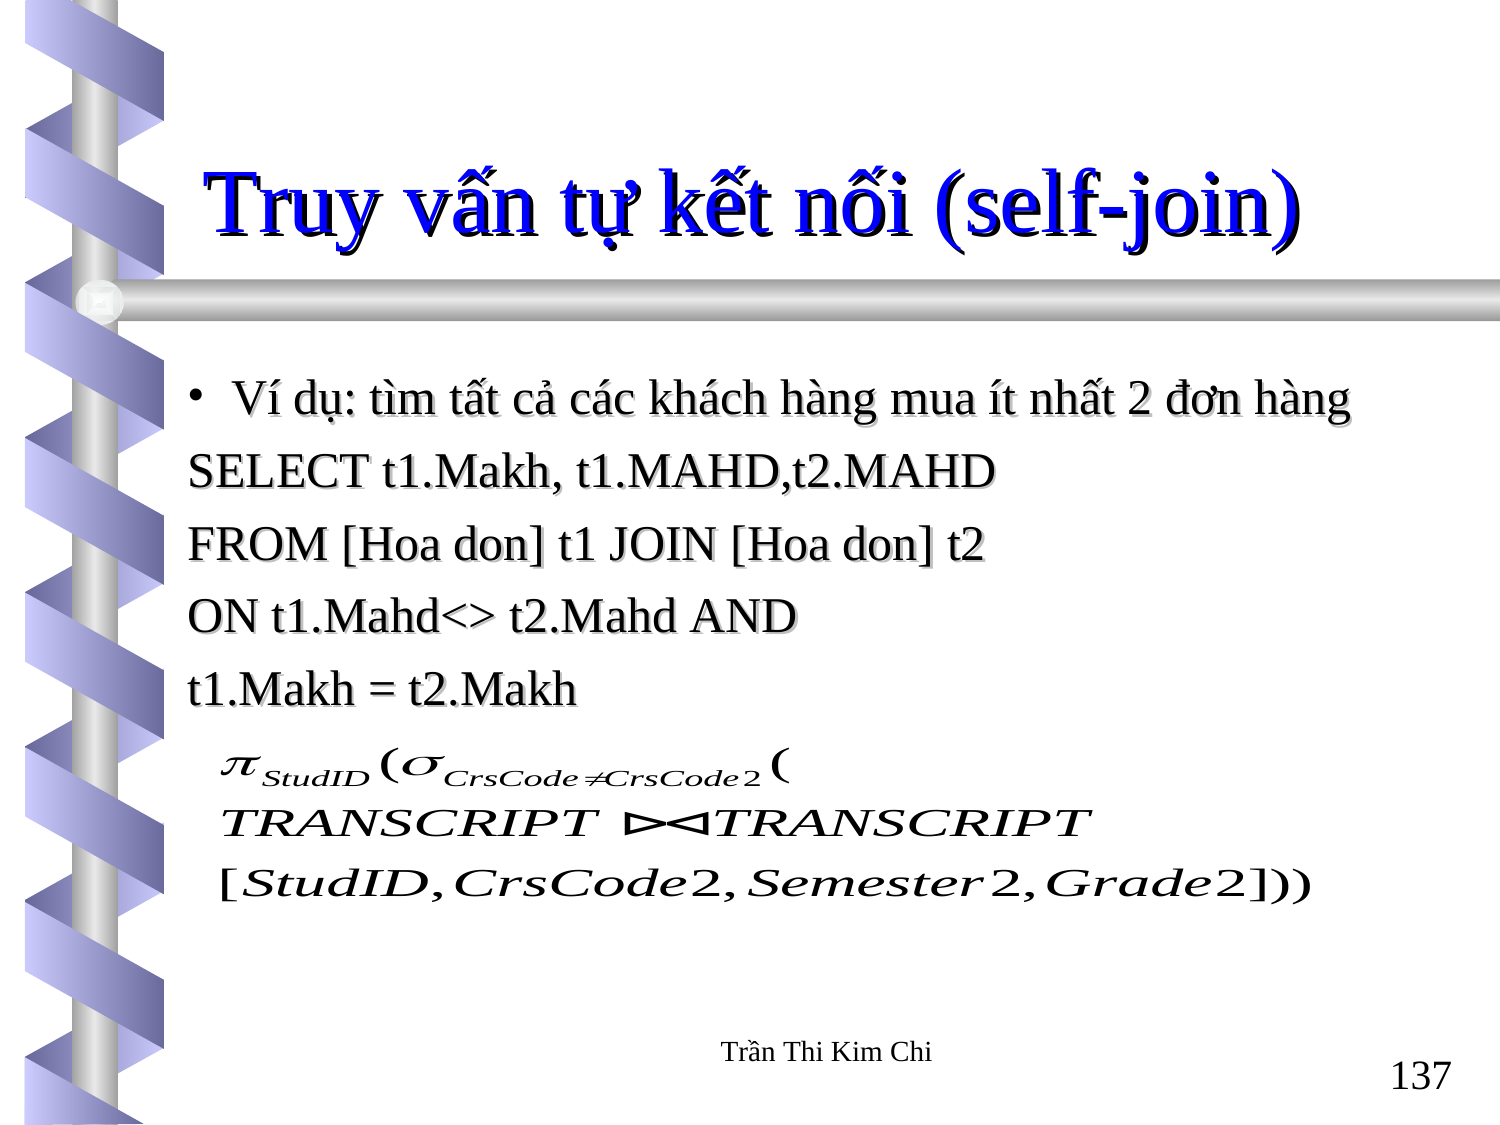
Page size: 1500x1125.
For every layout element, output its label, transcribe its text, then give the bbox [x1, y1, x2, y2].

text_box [212, 737, 1325, 913]
title Truy vấn tự kết nối (self-join) [187, 133, 1463, 259]
text_box Trần Thi Kim Chi [589, 1024, 1065, 1100]
text_box Ví dụ: tìm tất cả các khách hàng mua ít nhất 2 đơn hàng SELECT t1.Makh, t1.MAHD,t2.MAHD FROM [Hoa don] t1 JOIN [Hoa don] t2 ON t1.Mahd<> t2.Mahd AND t1.Makh = t2.Makh [157, 349, 1500, 1087]
